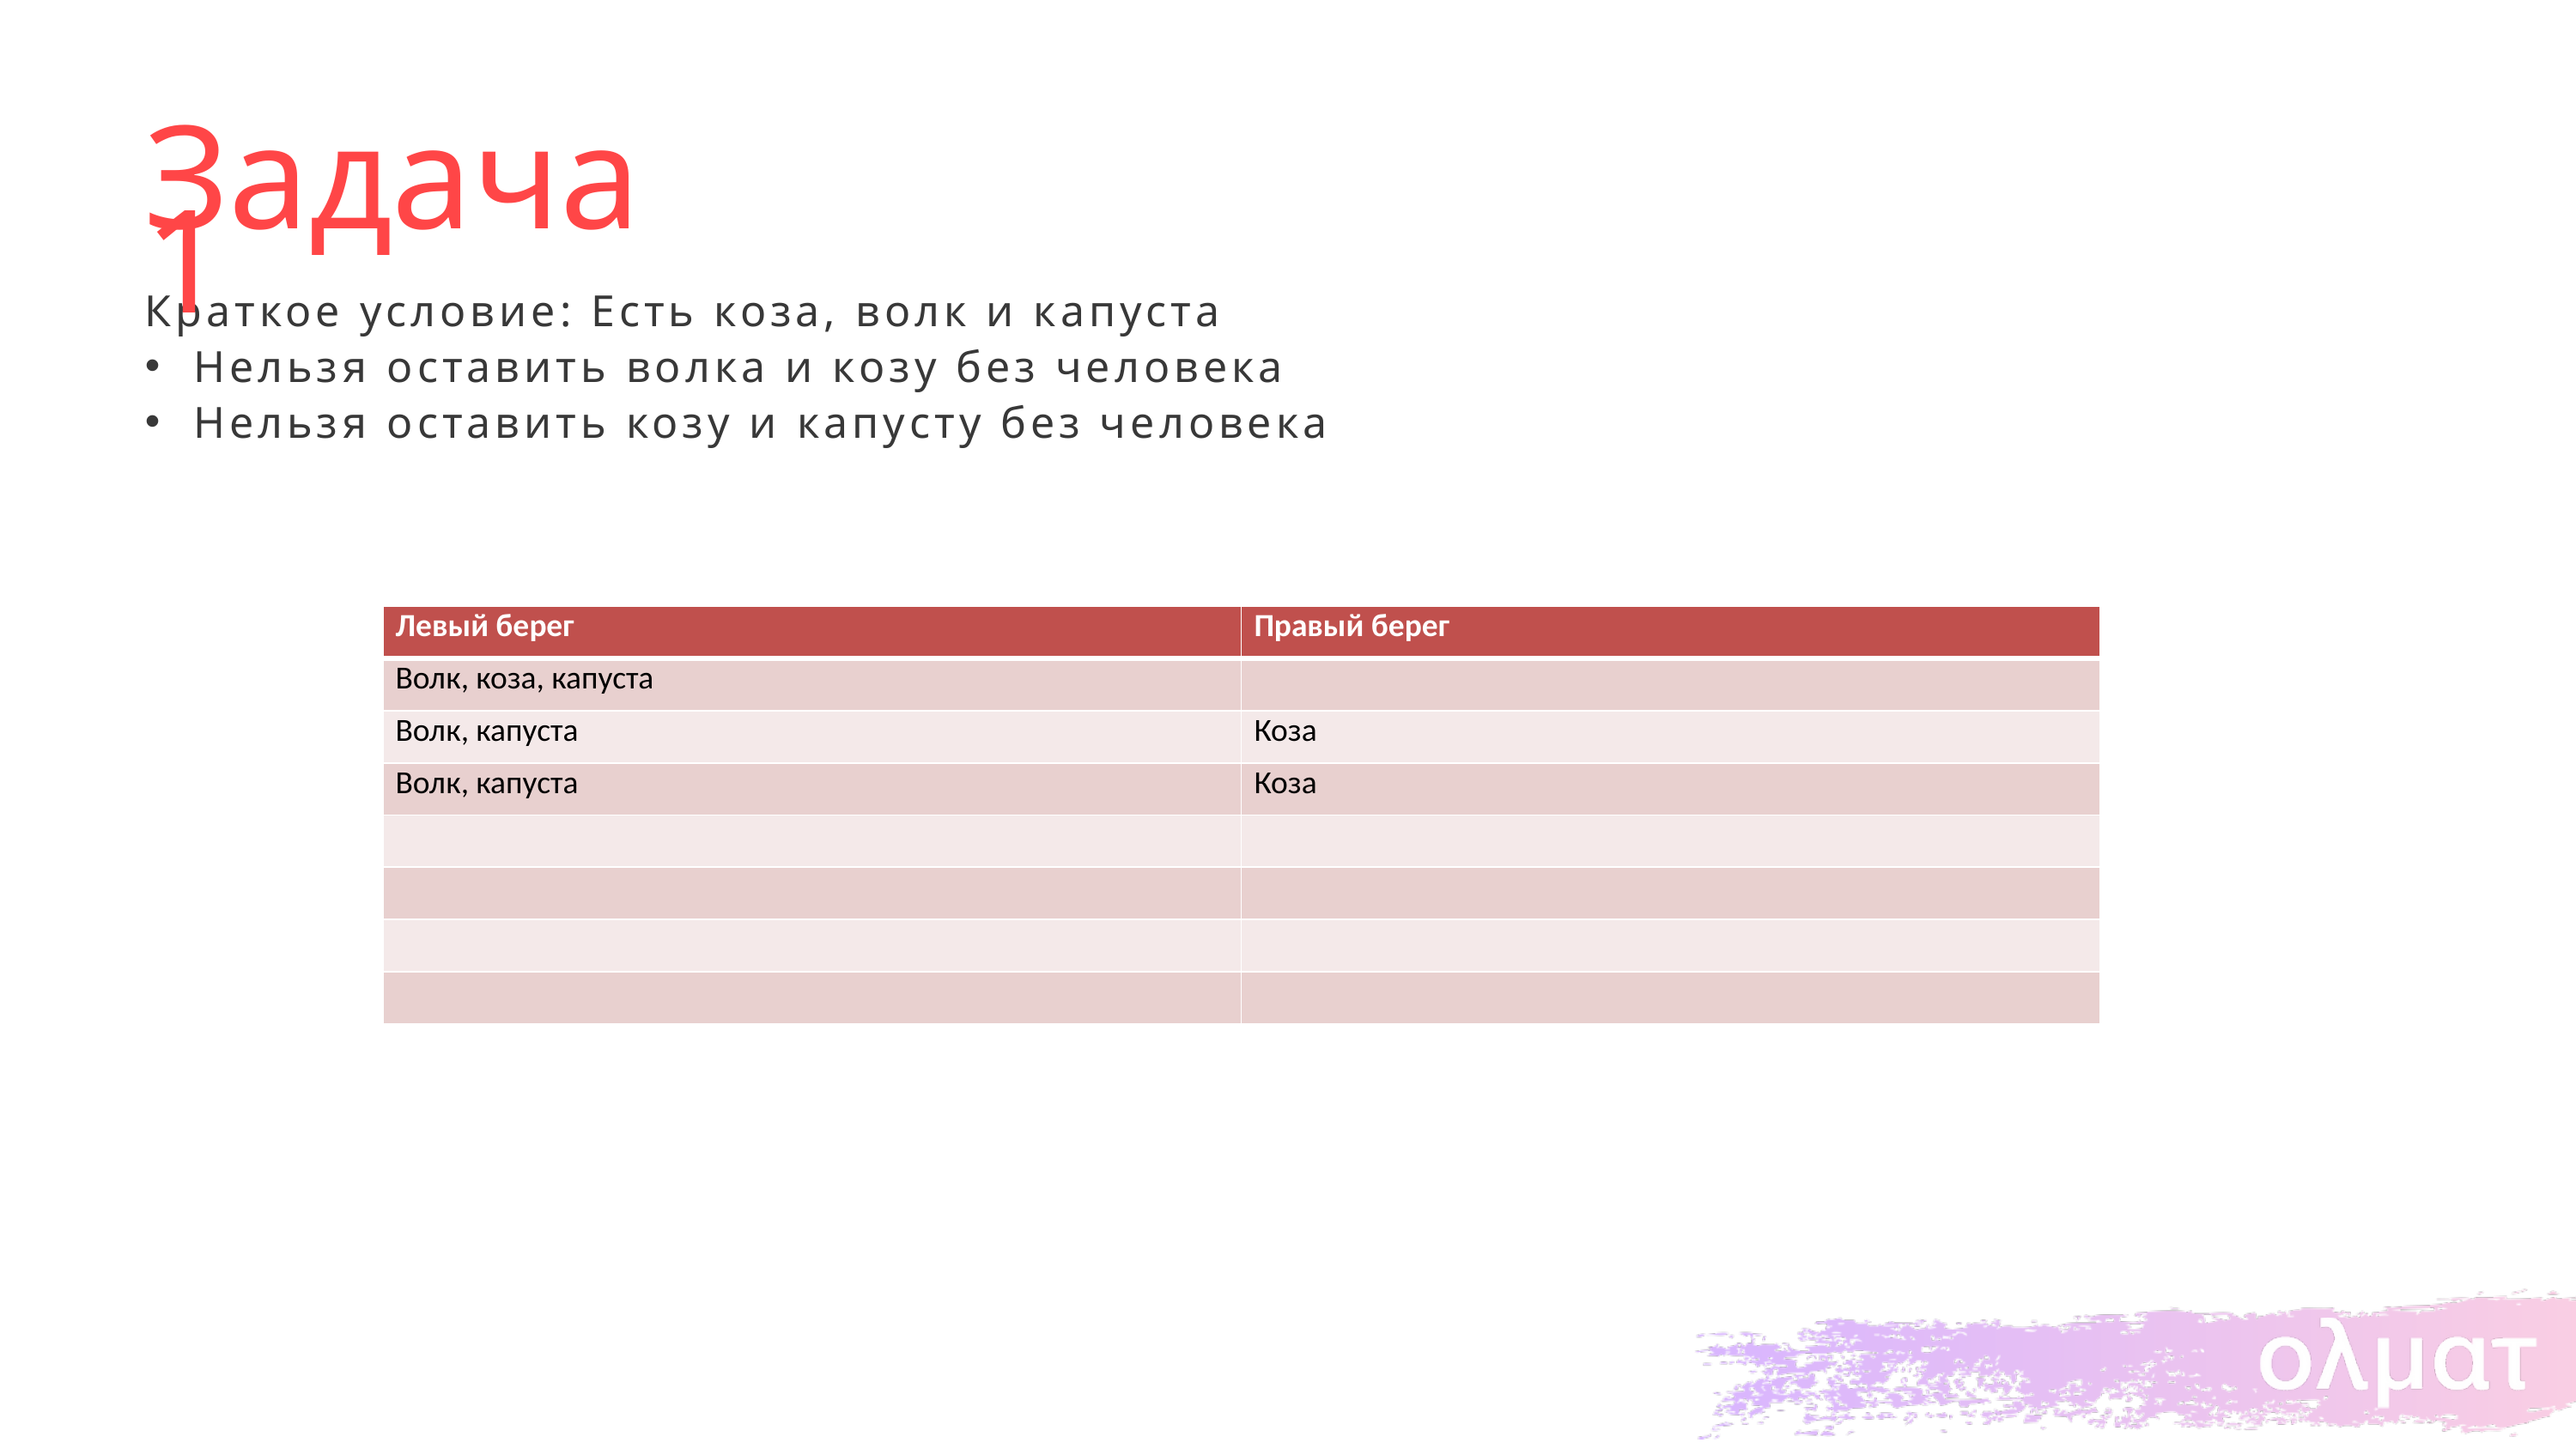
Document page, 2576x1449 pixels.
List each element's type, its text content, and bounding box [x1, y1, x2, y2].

table_cell Волк, капуста [384, 712, 1241, 762]
table_header Левый берег [384, 607, 1241, 656]
table_cell [384, 973, 1241, 1023]
table_cell [384, 815, 1241, 866]
table_cell [384, 920, 1241, 971]
table_cell [1242, 815, 2099, 866]
text_box Краткое условие: Есть коза, волк и капуста Нельзя оставить волка и козу без человека Нельзя оставить козу и капусту без человека [144, 279, 2338, 447]
text_box Задача 1 [144, 173, 754, 342]
table_cell [384, 868, 1241, 919]
table_cell Коза [1242, 712, 2099, 762]
table_cell Волк, коза, капуста [384, 661, 1241, 710]
table_cell [1242, 973, 2099, 1023]
table_cell [1242, 661, 2099, 710]
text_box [1690, 1287, 2576, 1440]
table_header Правый берег [1242, 607, 2099, 656]
table_cell [1242, 920, 2099, 971]
table_cell [1242, 868, 2099, 919]
table_cell Коза [1242, 764, 2099, 815]
table_cell Волк, капуста [384, 764, 1241, 815]
